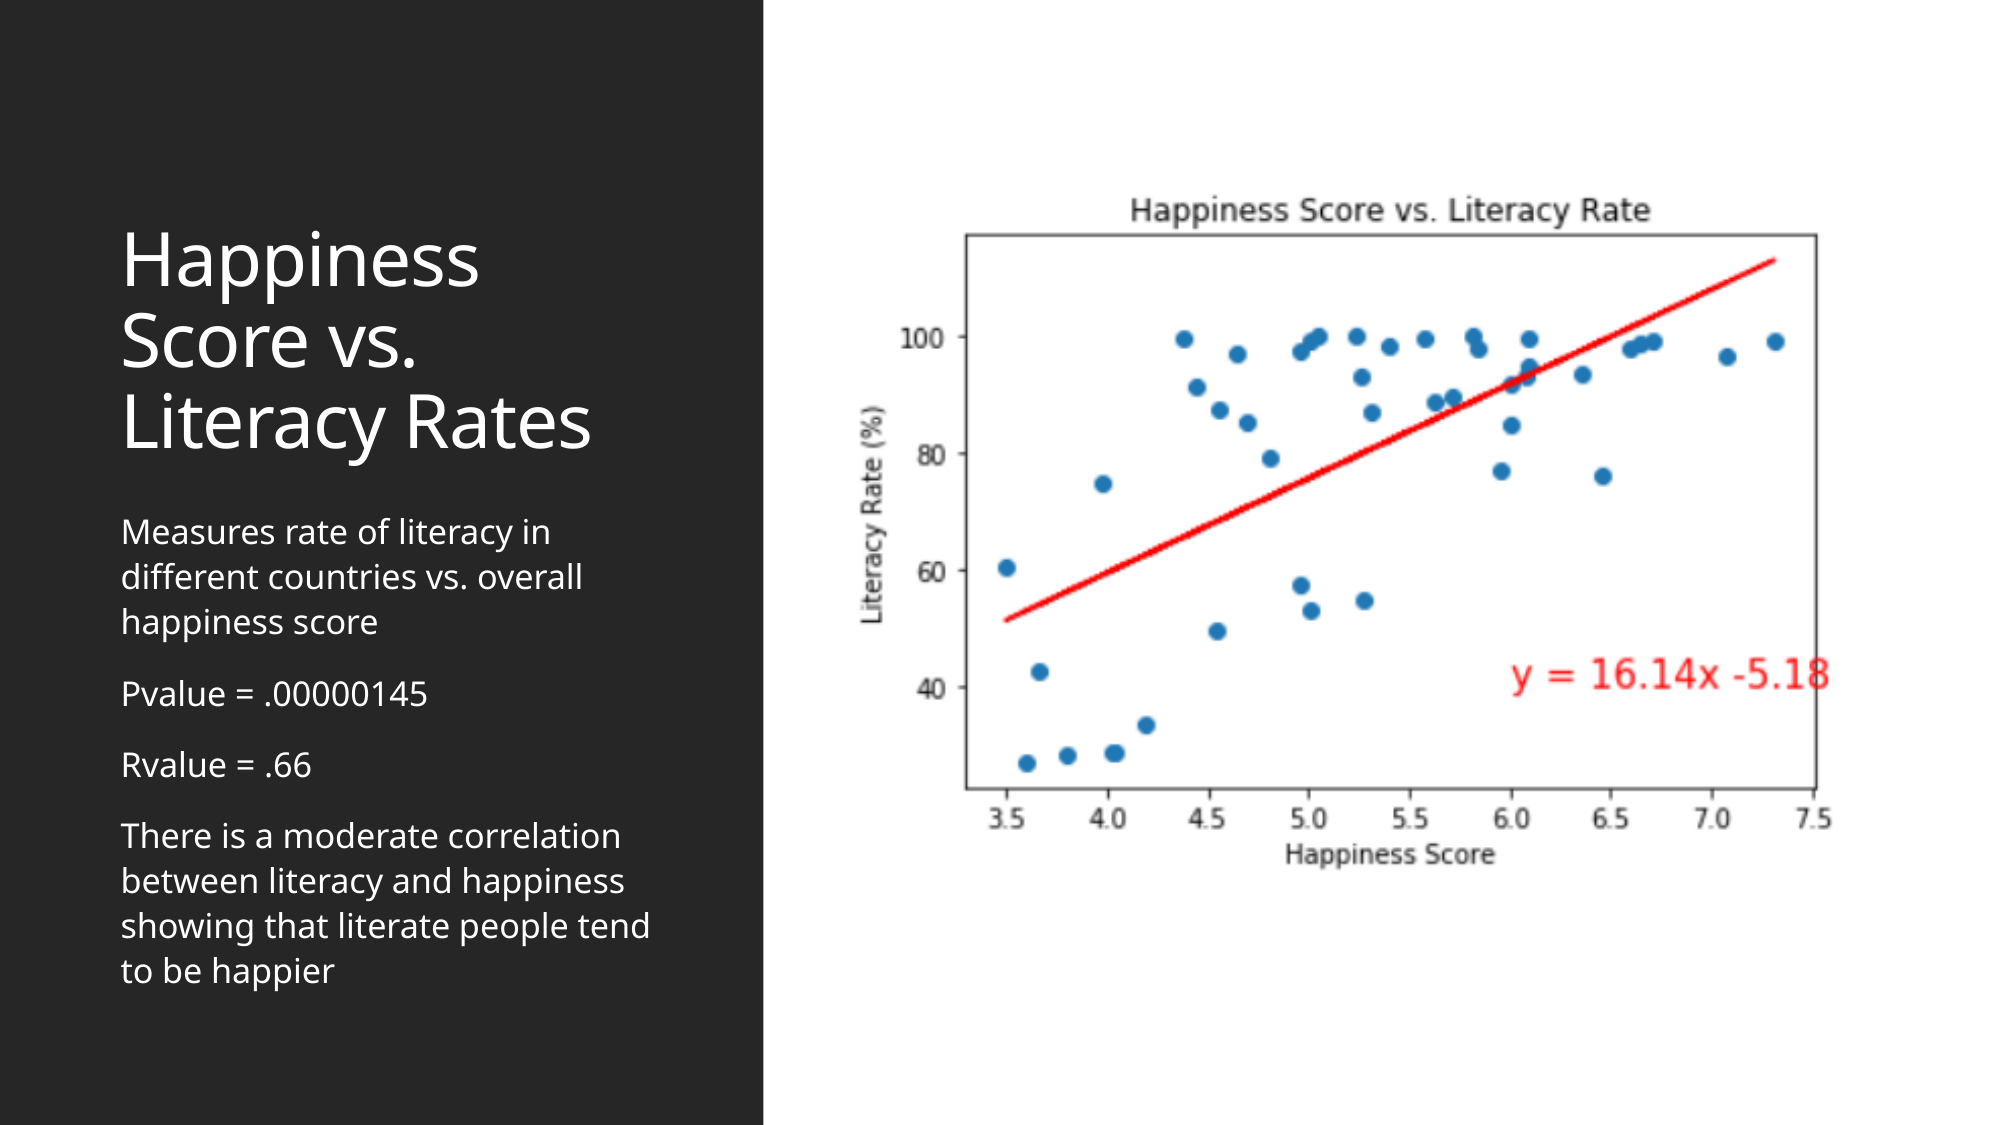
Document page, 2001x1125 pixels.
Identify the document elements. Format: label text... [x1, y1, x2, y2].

list Measures rate of literacy in different countries vs. overall happiness score Pvalue = .00000145 Rvalue = .66 There is a moderate correlation between literacy and happiness showing that literate people tend to be happier [105, 499, 683, 1002]
title Happiness Score vs. Literacy Rates [105, 128, 683, 473]
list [825, 141, 1953, 906]
